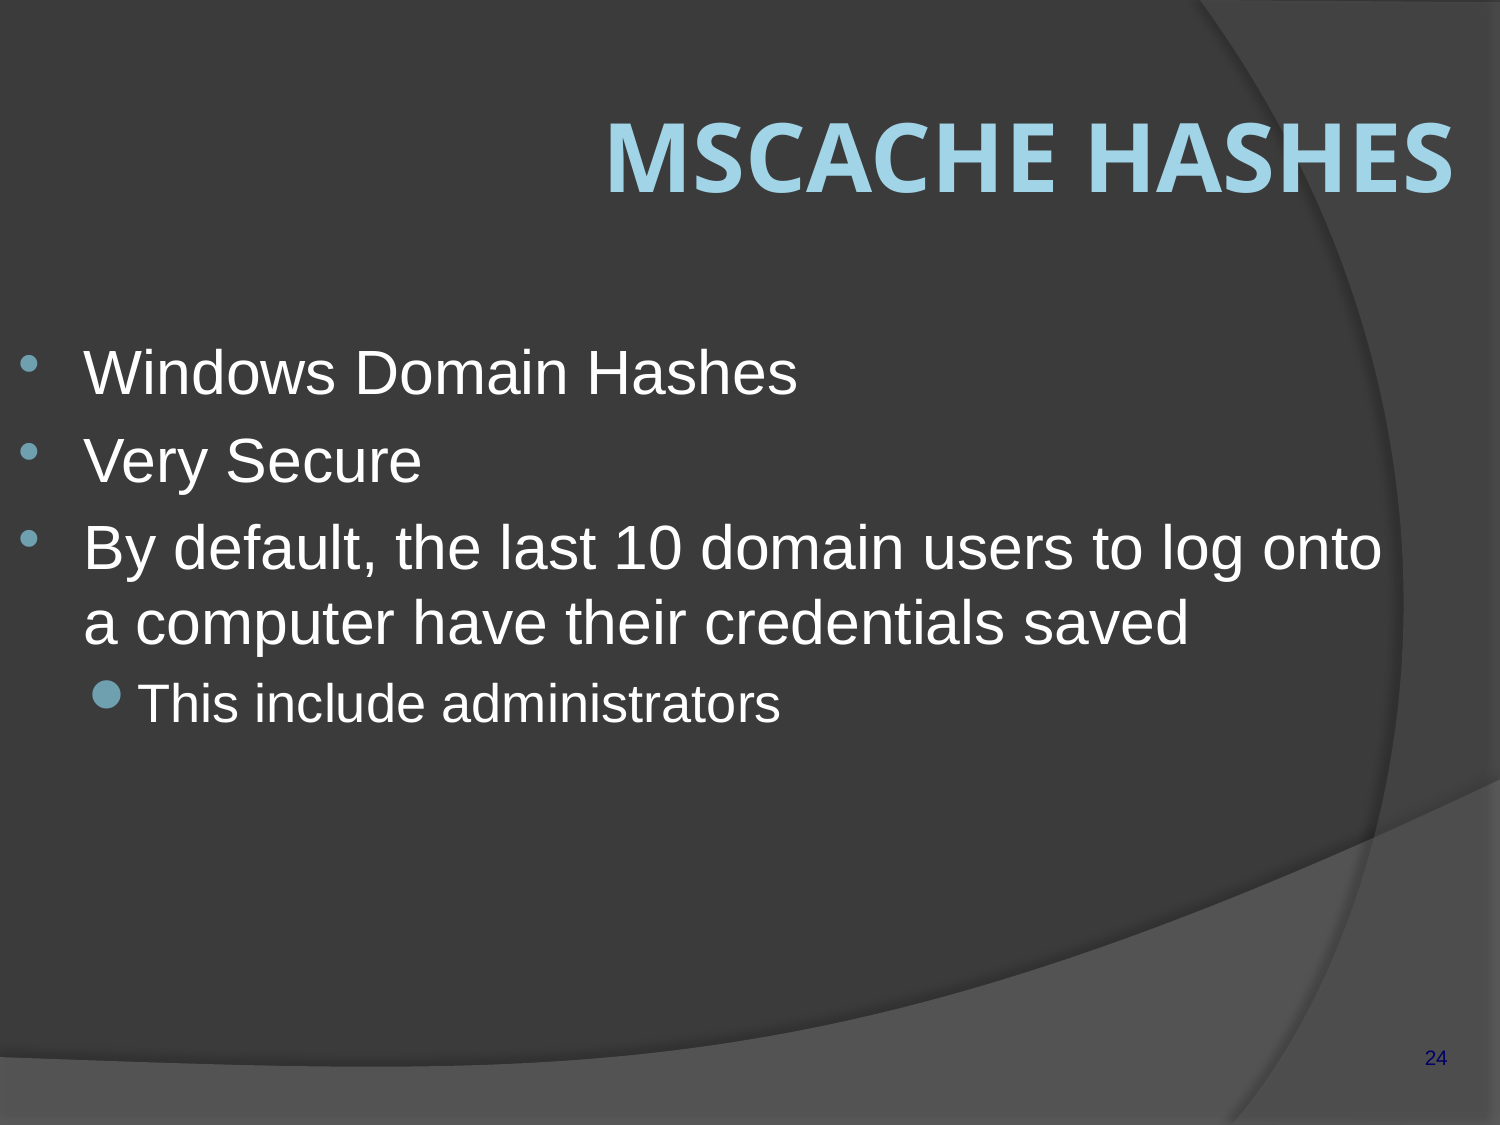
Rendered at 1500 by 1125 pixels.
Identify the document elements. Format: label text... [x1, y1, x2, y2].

text_box 24 [1149, 1037, 1463, 1100]
list Windows Domain Hashes Very Secure By default, the last 10 domain users to log onto a computer have their credentials saved This include administrators [0, 324, 1425, 1025]
title MSCache Hashes [37, 72, 1463, 236]
